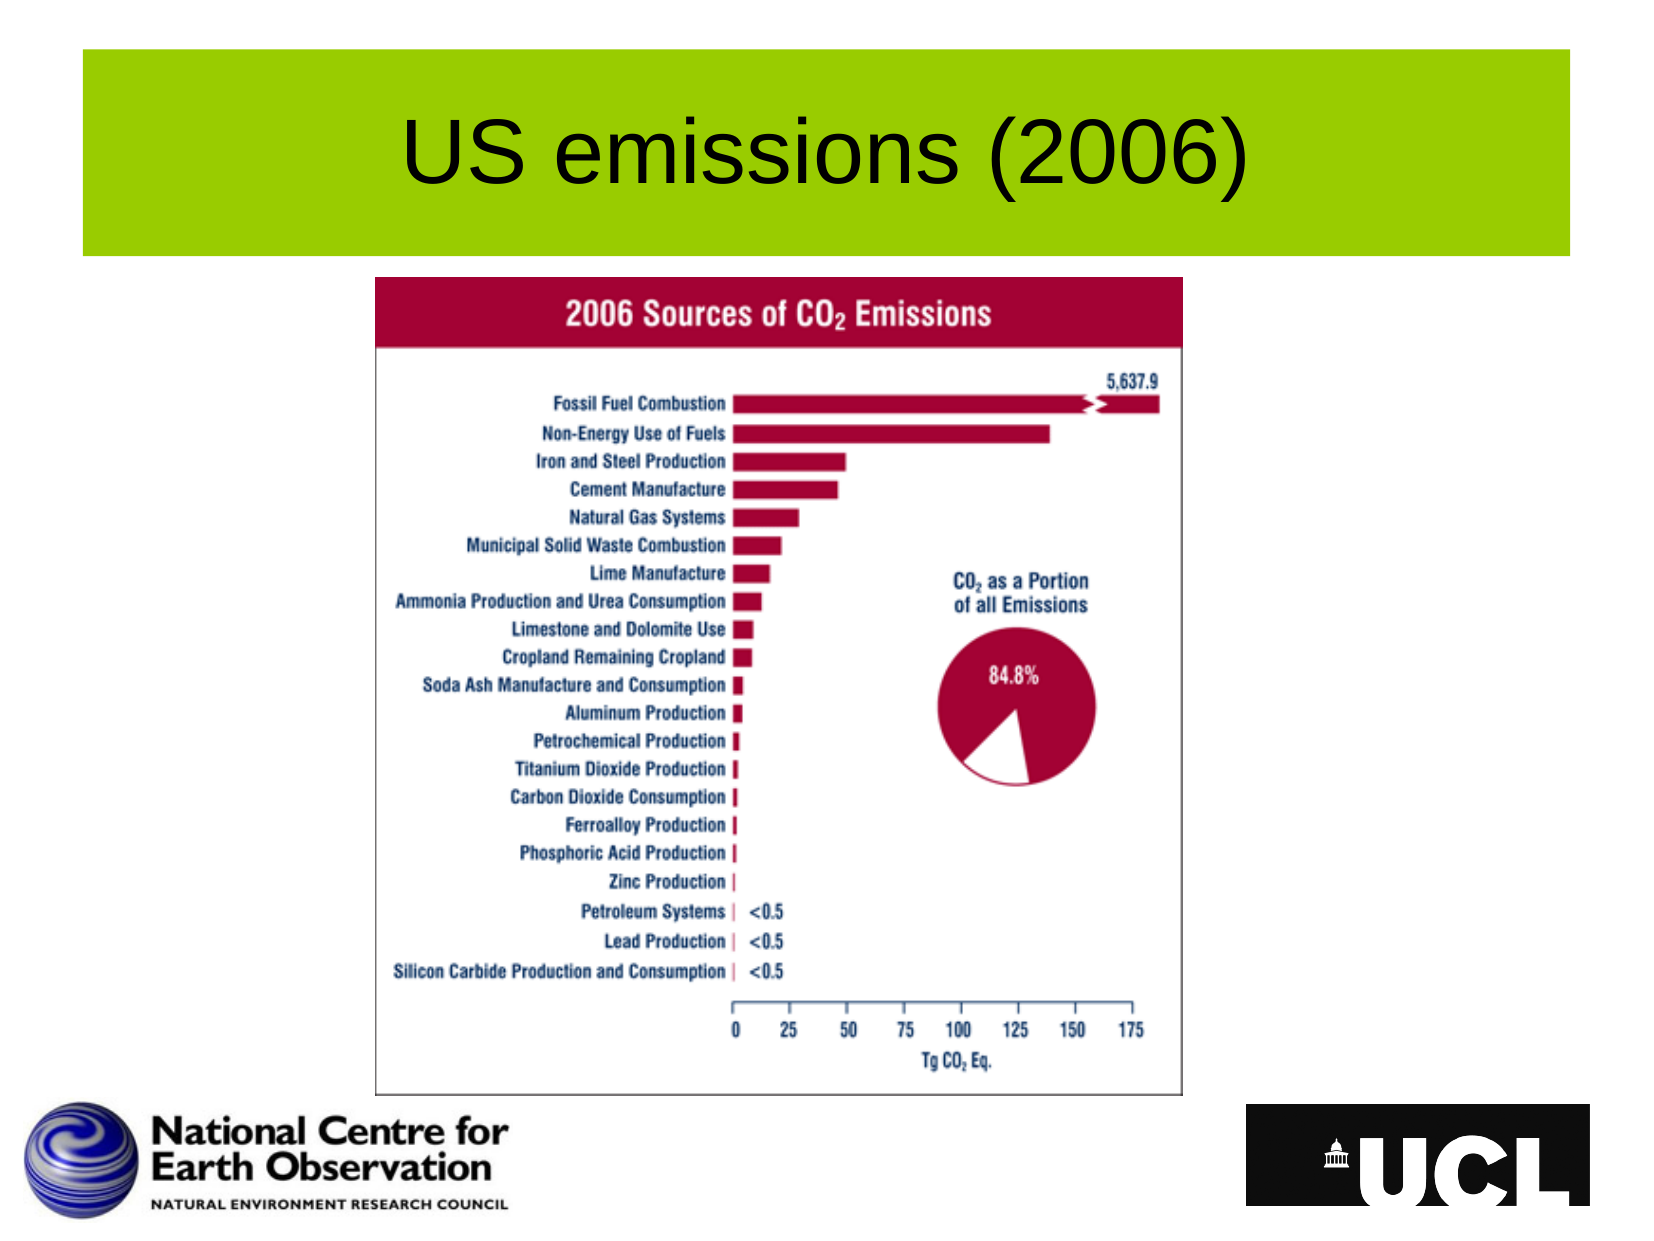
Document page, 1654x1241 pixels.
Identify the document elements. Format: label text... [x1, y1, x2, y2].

title US emissions (2006) [82, 49, 1571, 257]
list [35, 277, 1524, 1096]
picture [23, 1097, 513, 1223]
picture [1246, 1104, 1590, 1206]
